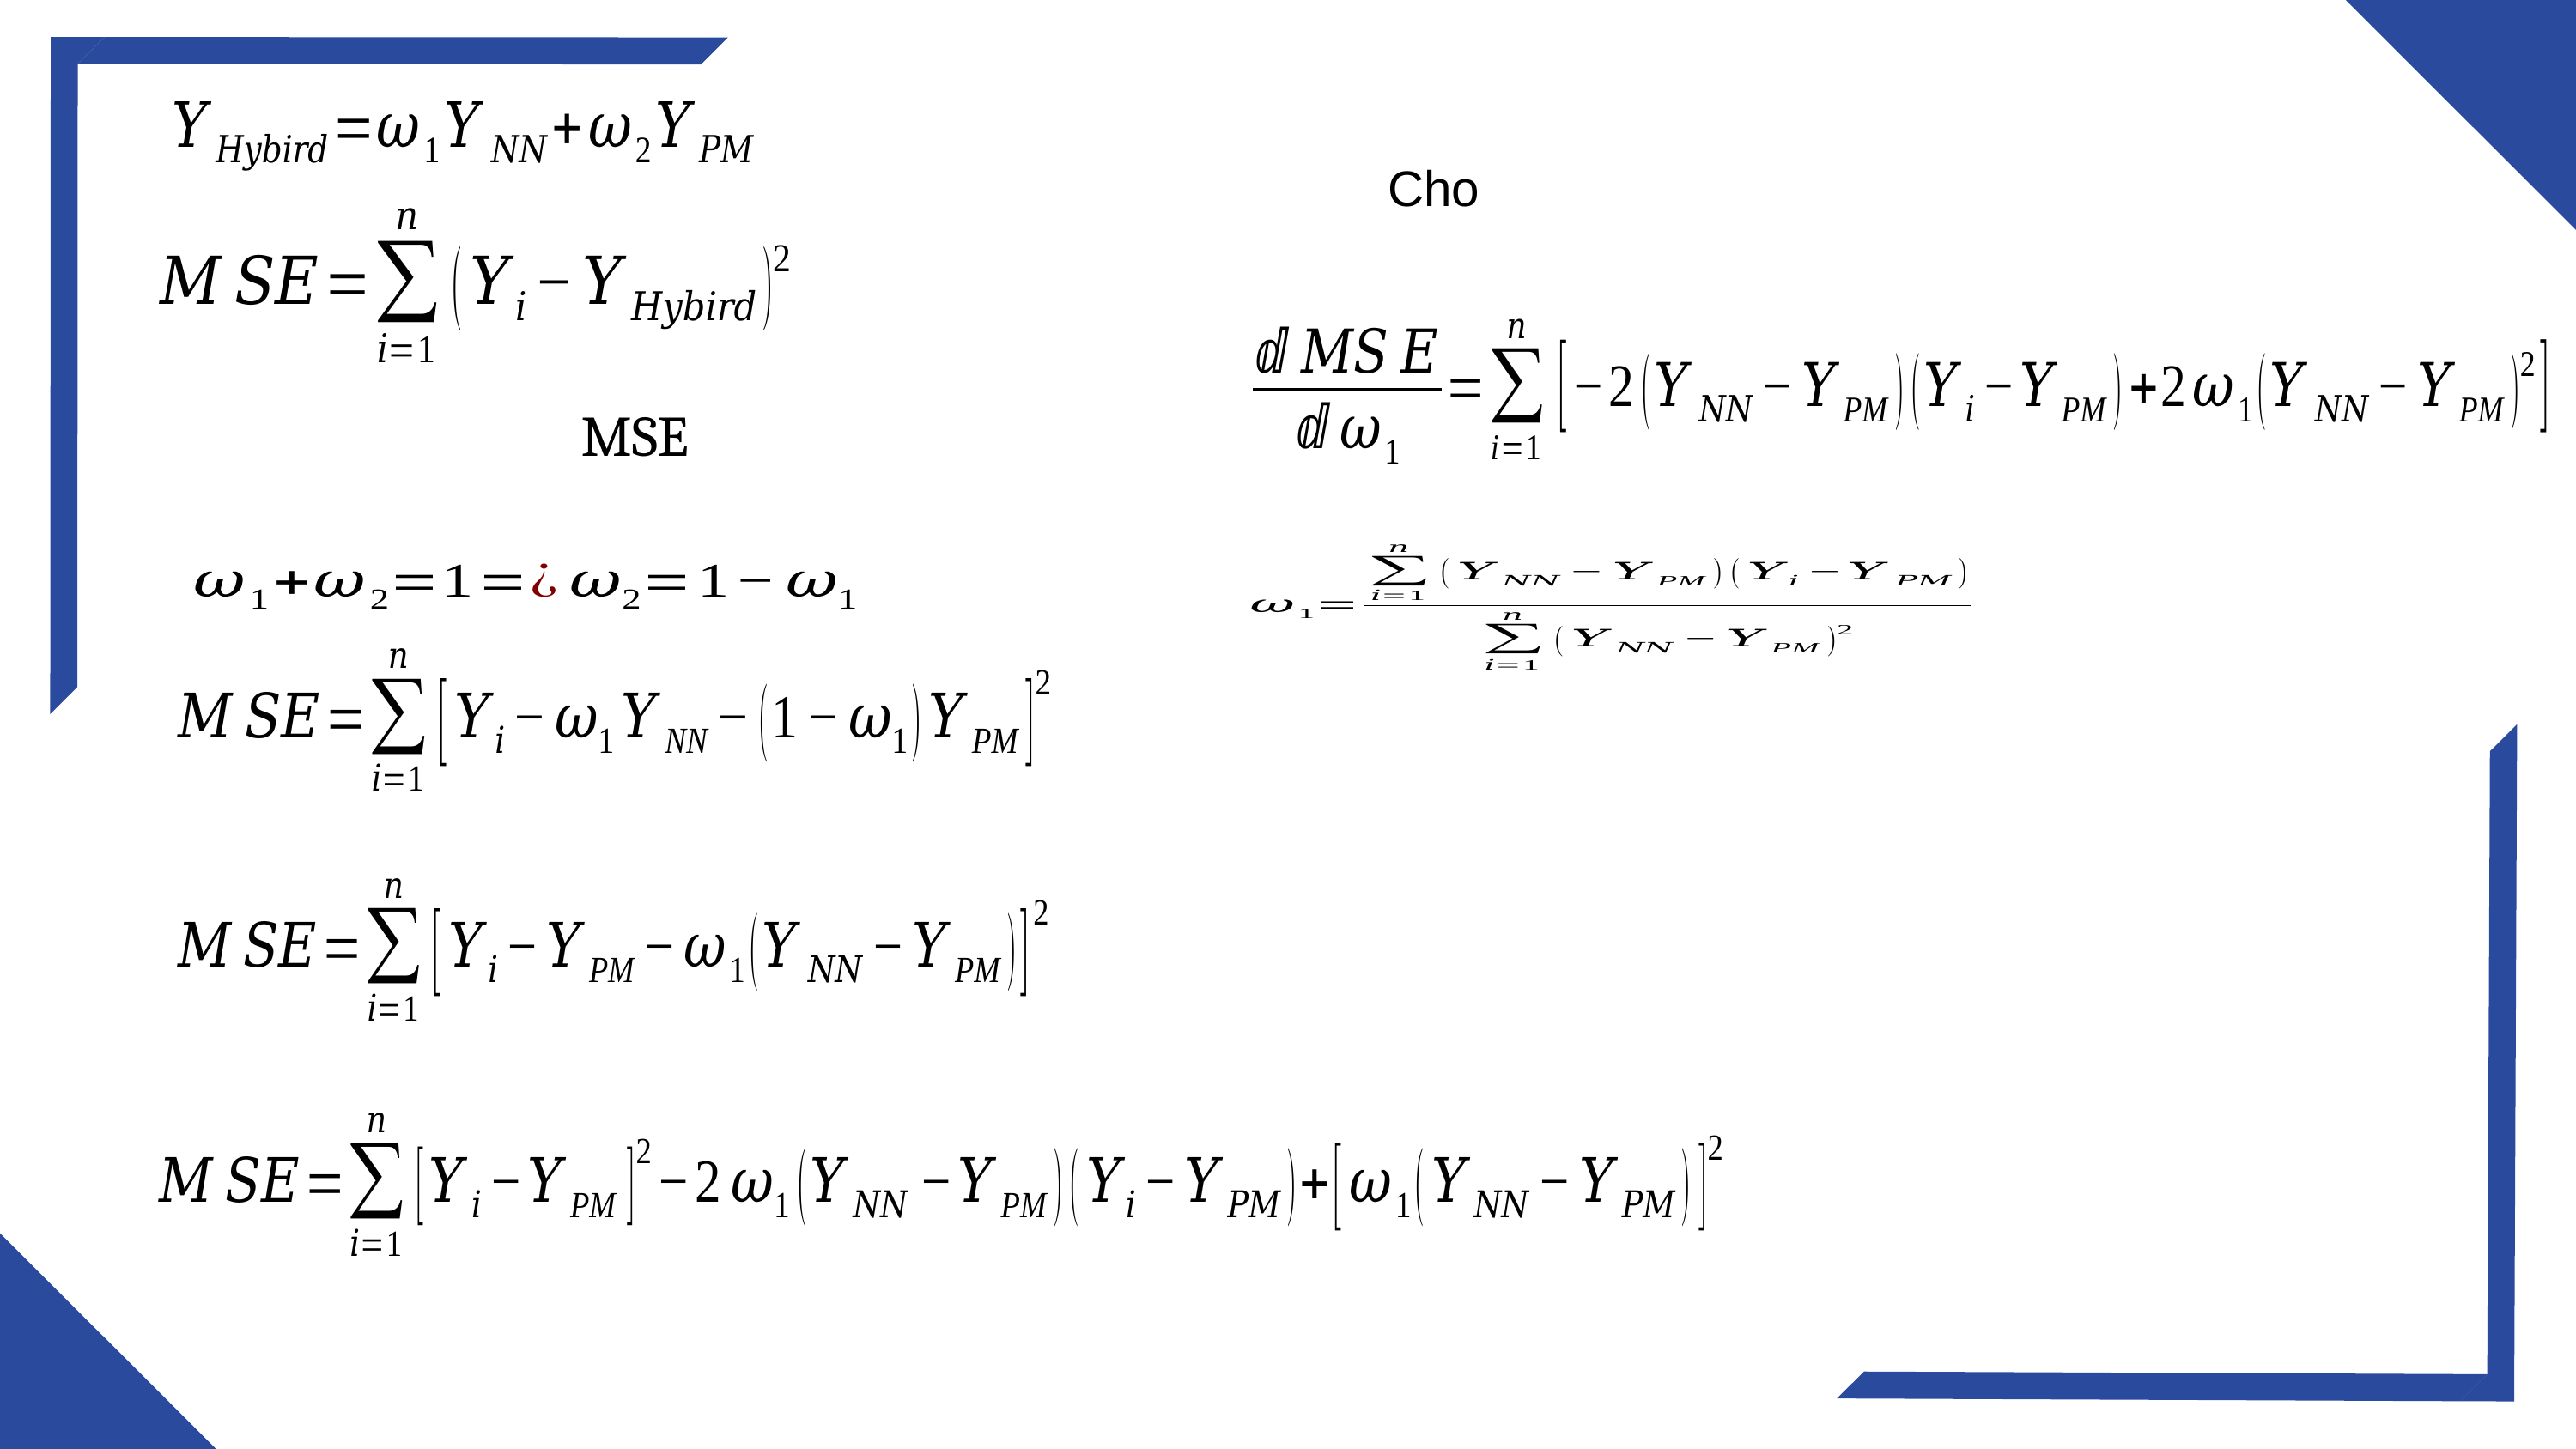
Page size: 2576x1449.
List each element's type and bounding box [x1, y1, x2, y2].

text_box [1837, 724, 2518, 1402]
text_box [50, 37, 728, 714]
text_box [0, 1233, 216, 1449]
text_box [2345, 0, 2576, 230]
